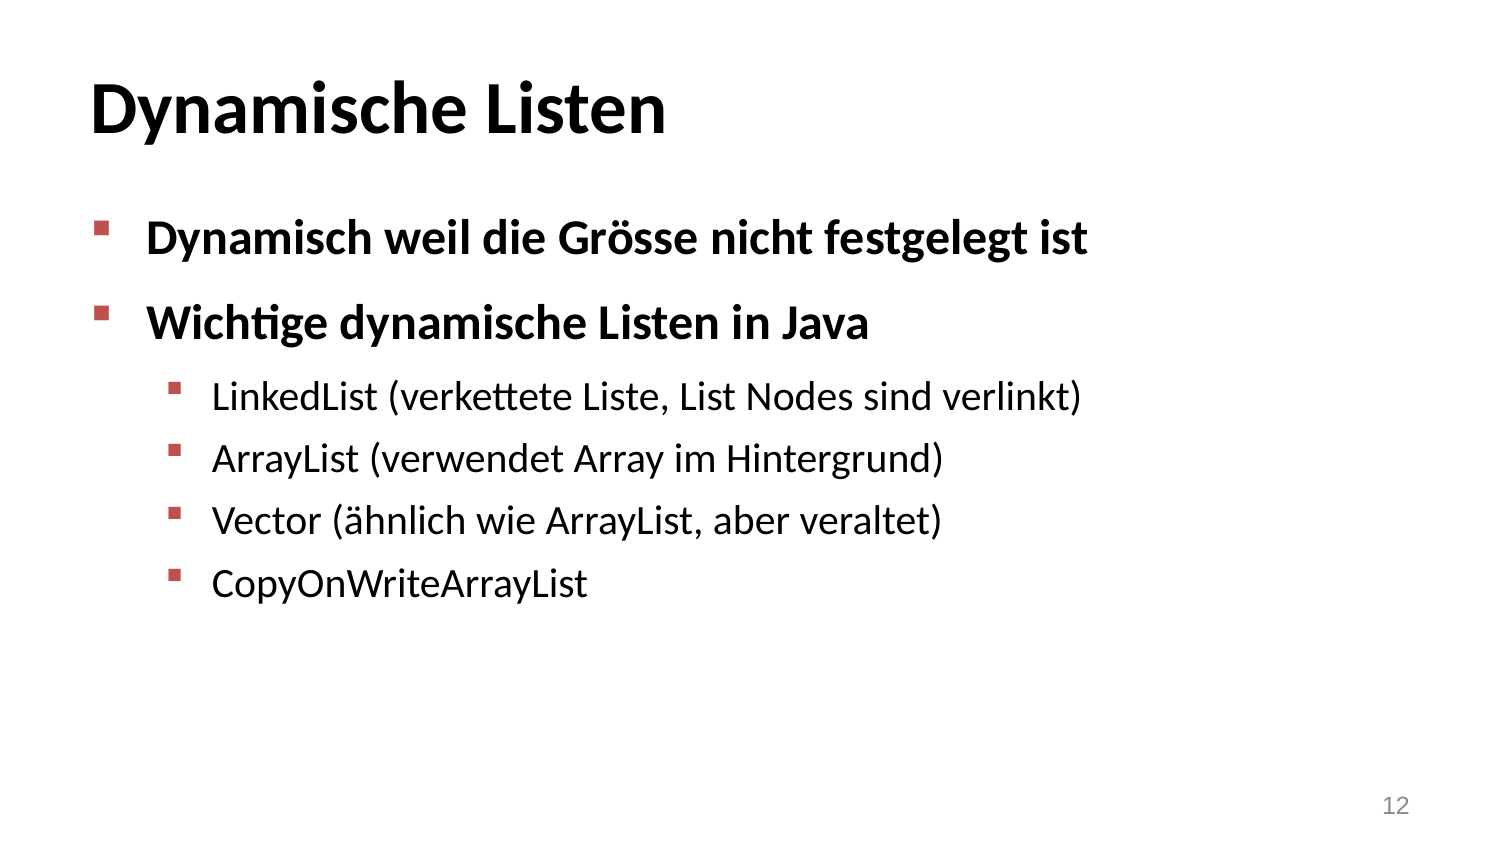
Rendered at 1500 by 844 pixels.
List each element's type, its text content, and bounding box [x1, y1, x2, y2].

list Dynamisch weil die Grösse nicht festgelegt ist Wichtige dynamische Listen in Java LinkedList (verkettete Liste, List Nodes sind verlinkt) ArrayList (verwendet Array im Hintergrund) Vector (ähnlich wie ArrayList, aber veraltet) CopyOnWriteArrayList [75, 196, 1425, 754]
title Dynamische Listen [75, 33, 1425, 175]
slide_number 12 [1074, 782, 1425, 827]
